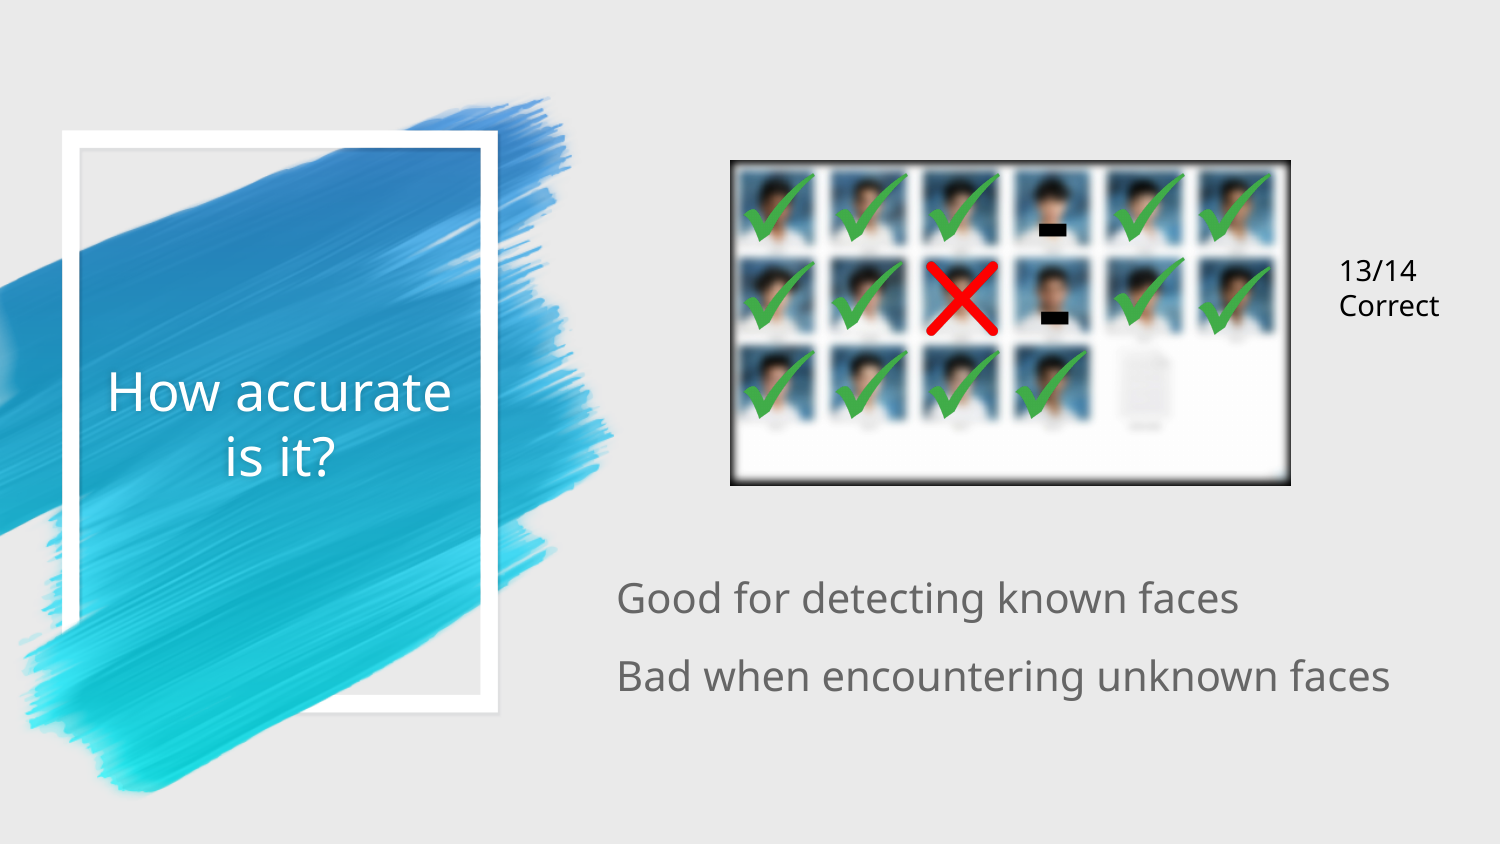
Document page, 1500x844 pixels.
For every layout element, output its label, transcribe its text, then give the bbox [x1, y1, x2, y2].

title How accurate is it? [82, 149, 478, 696]
list Good for detecting known faces Bad when encountering unknown faces [616, 510, 1486, 754]
text_box 13/14 Correct [1323, 237, 1500, 337]
picture [0, 0, 1500, 844]
